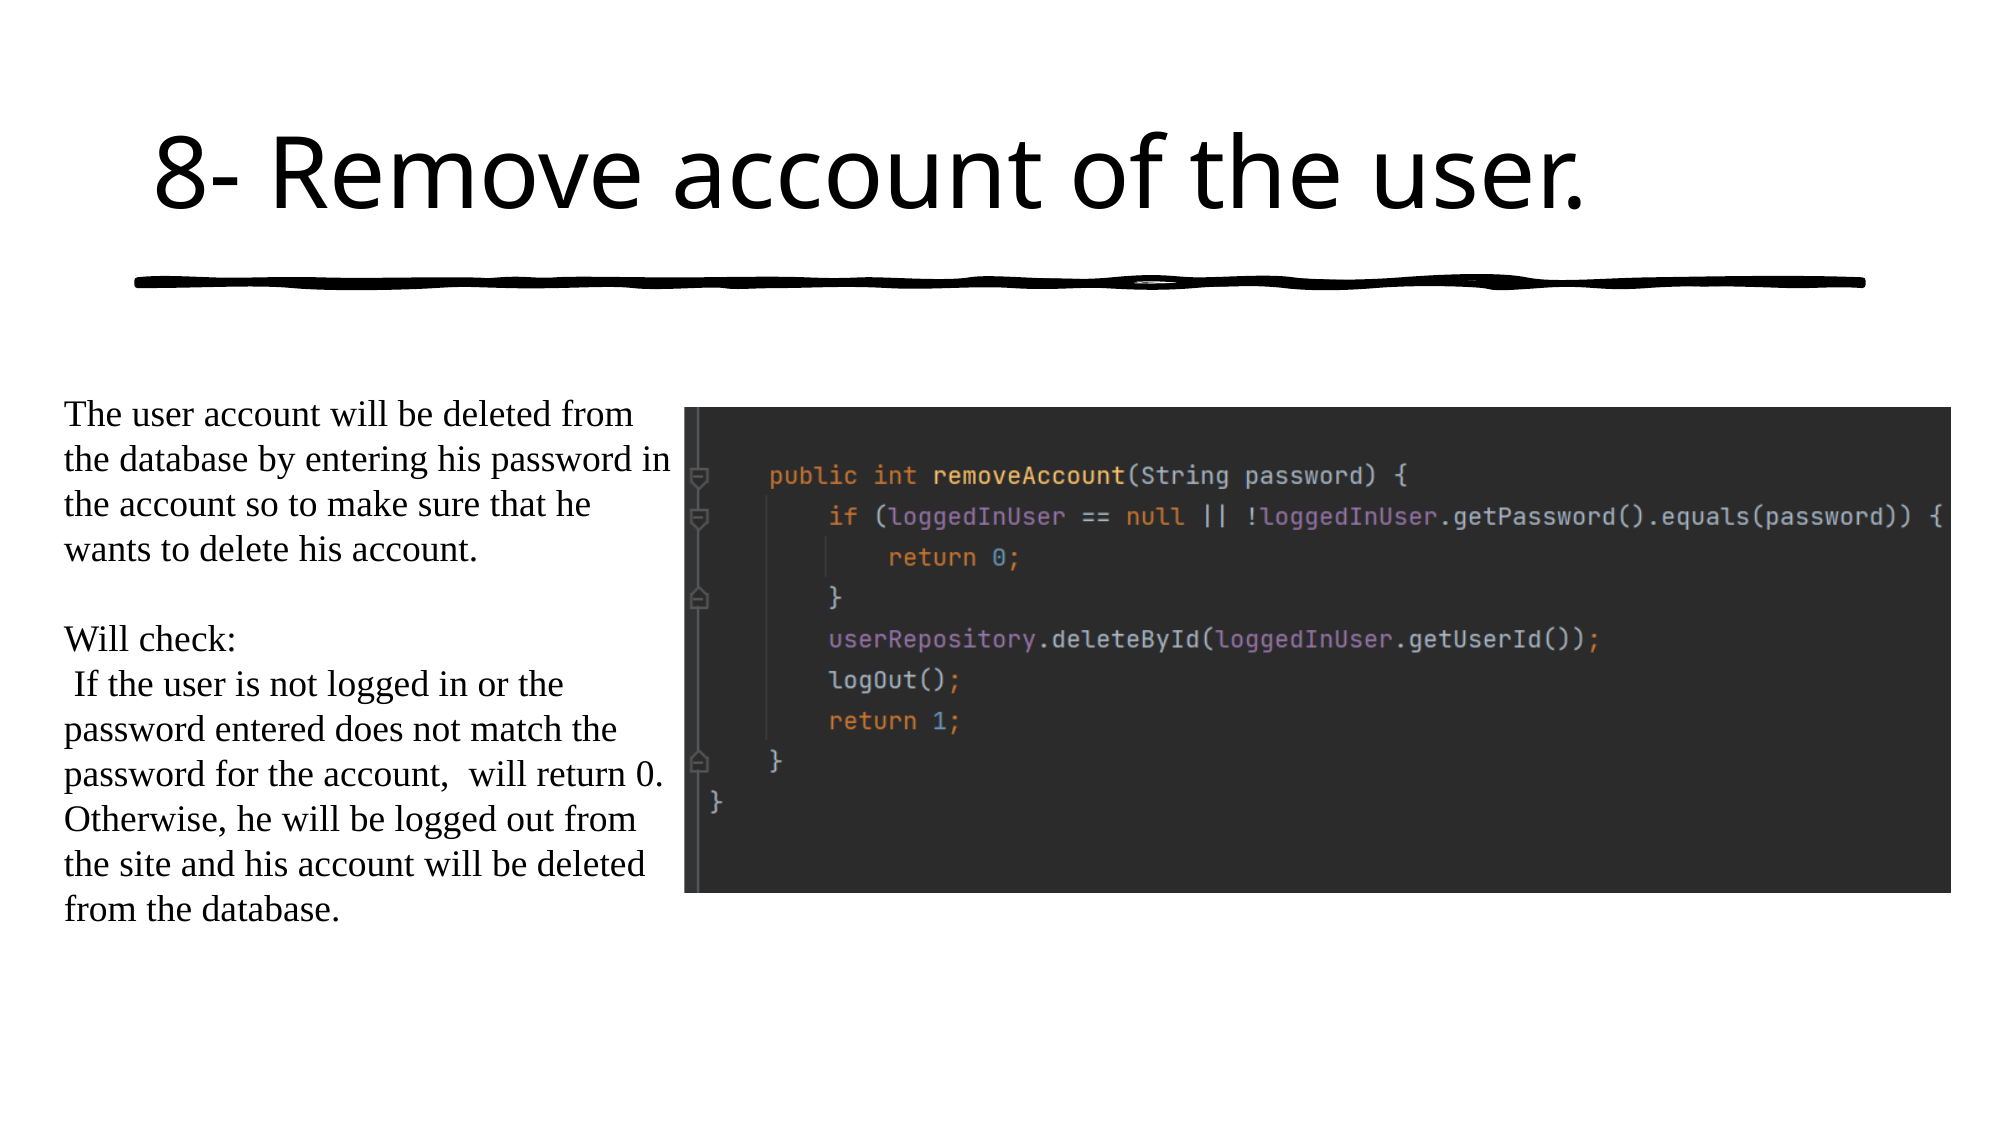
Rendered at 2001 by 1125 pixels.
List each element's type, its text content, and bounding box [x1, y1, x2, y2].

picture [684, 407, 1951, 893]
text_box The user account will be deleted from the database by entering his password in the account so to make sure that he wants to delete his account. Will check: If the user is not logged in or the password entered does not match the password for the account, will return 0. Otherwise, he will be logged out from the site and his account will be deleted from the database. [49, 381, 701, 937]
title 8- Remove account of the user. [137, 59, 1863, 278]
